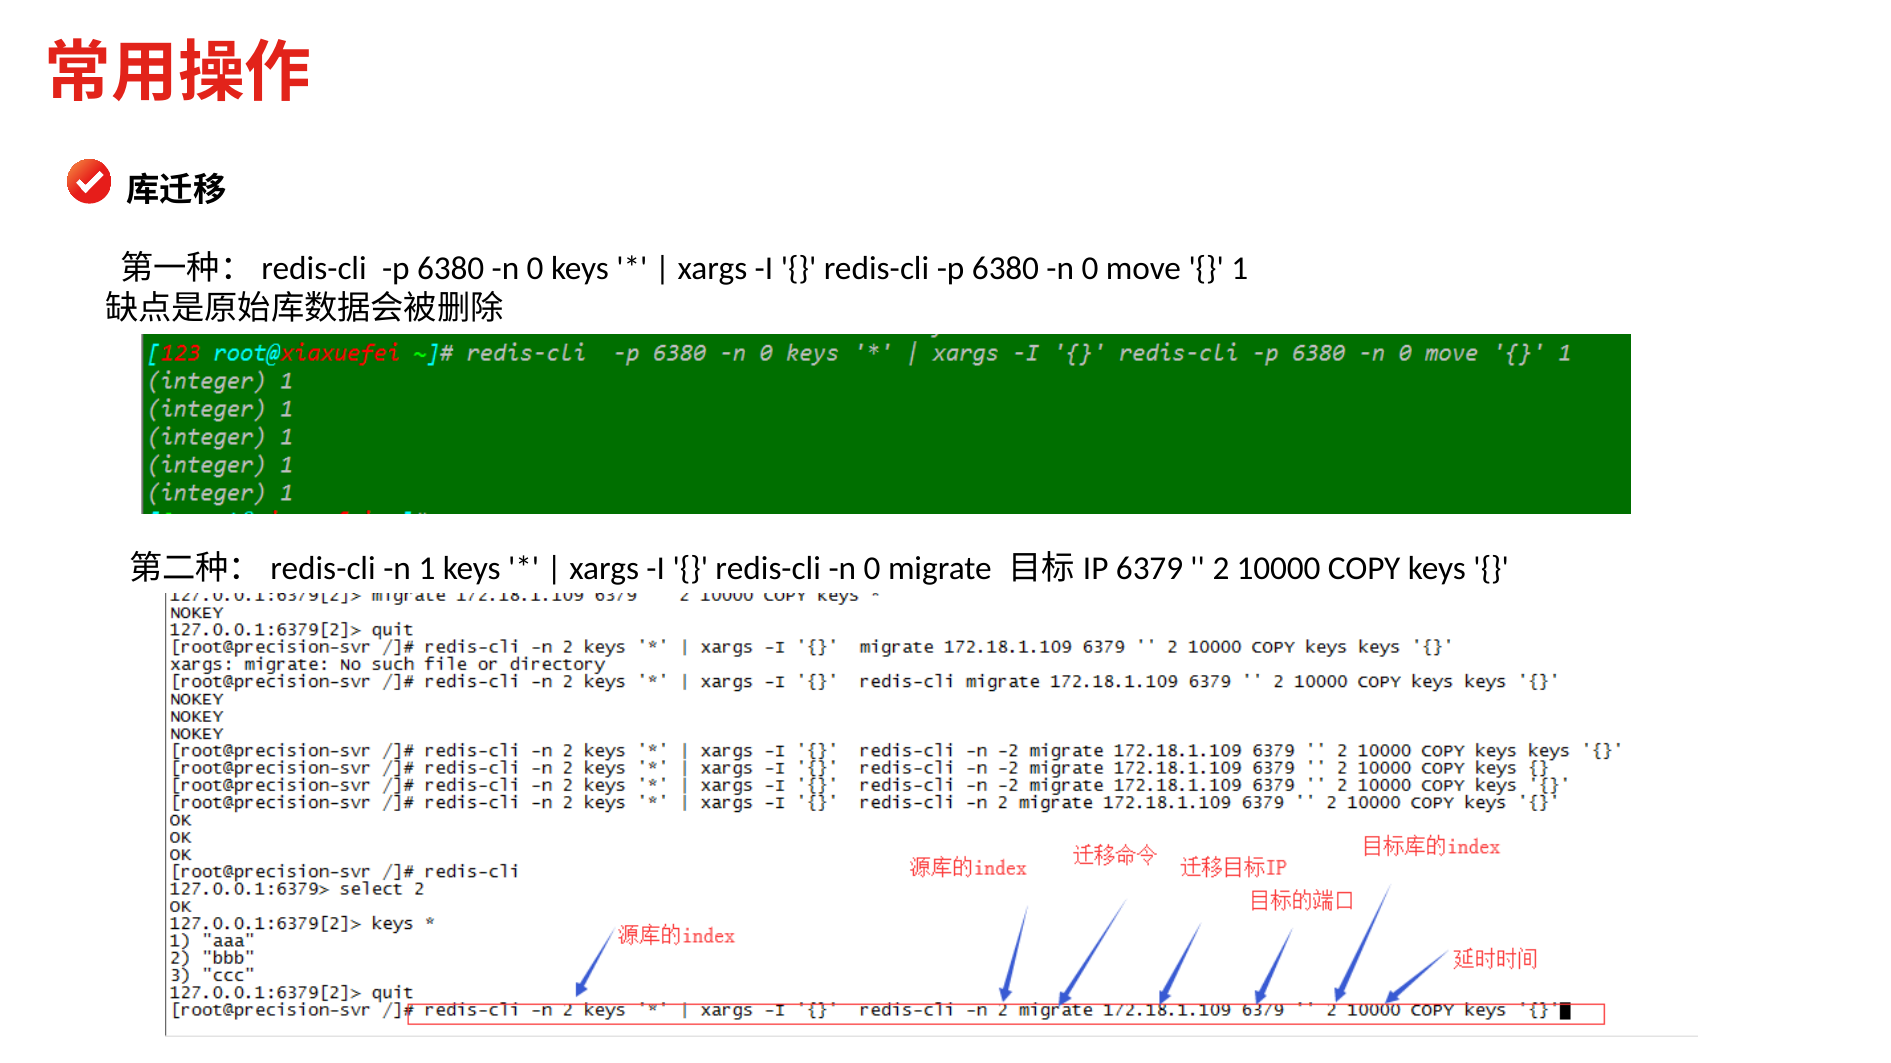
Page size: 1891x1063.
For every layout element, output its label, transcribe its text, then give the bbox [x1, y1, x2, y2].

text_box 第一种：redis-cli -p 6380 -n 0 keys '*' | xargs -I '{}' redis-cli -p 6380 -n 0 move '{}' 1 缺点是原始库数据会被删除 [90, 198, 1717, 334]
picture [141, 334, 1631, 515]
picture [165, 593, 1698, 1037]
list 常用操作 [30, 21, 444, 128]
text_box 库迁移 [96, 152, 257, 223]
text_box [67, 159, 96, 204]
text_box 第二种：redis-cli -n 1 keys '*' | xargs -I '{}' redis-cli -n 0 migrate 目标IP 6379 '' 2 10000 COPY keys '{}' [114, 538, 1835, 594]
